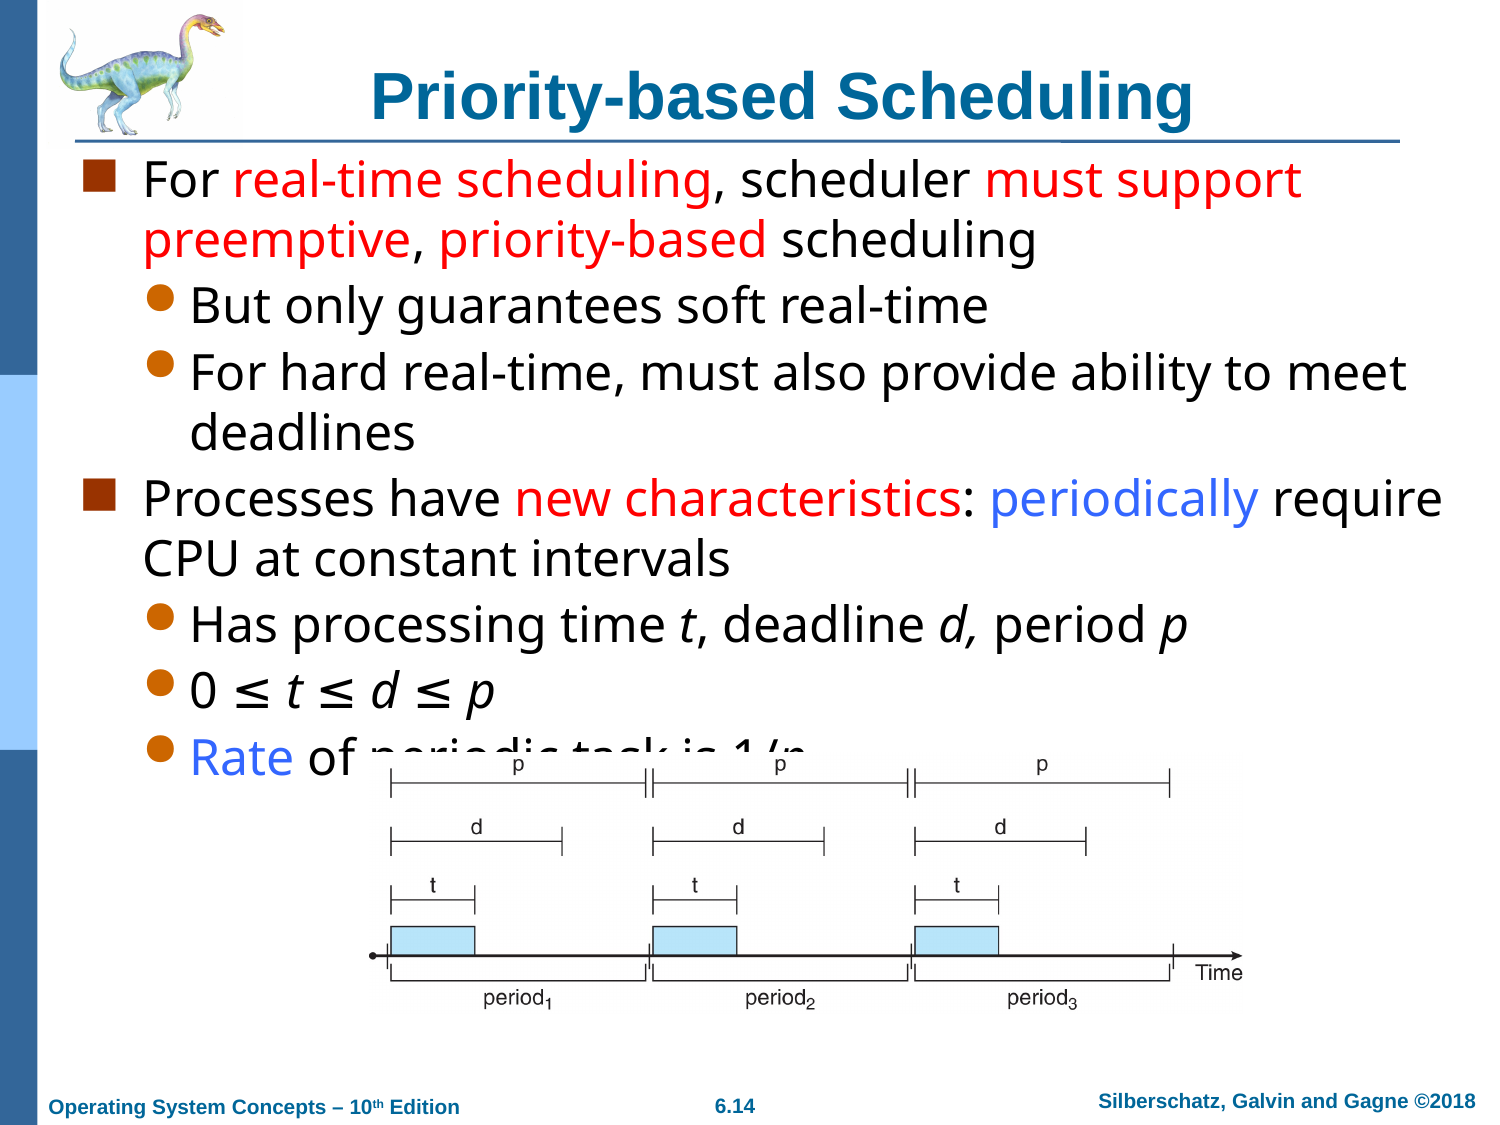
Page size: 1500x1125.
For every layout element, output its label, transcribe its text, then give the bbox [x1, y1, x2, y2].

list For real-time scheduling, scheduler must support preemptive, priority-based scheduling But only guarantees soft real-time For hard real-time, must also provide ability to meet deadlines Processes have new characteristics: periodically require CPU at constant intervals Has processing time t, deadline d, period p 0 ≤ t ≤ d ≤ p Rate of periodic task is 1/p [71, 140, 1468, 884]
picture [46, 0, 243, 149]
title Priority-based Scheduling [141, 45, 1425, 140]
picture [369, 752, 1243, 1014]
